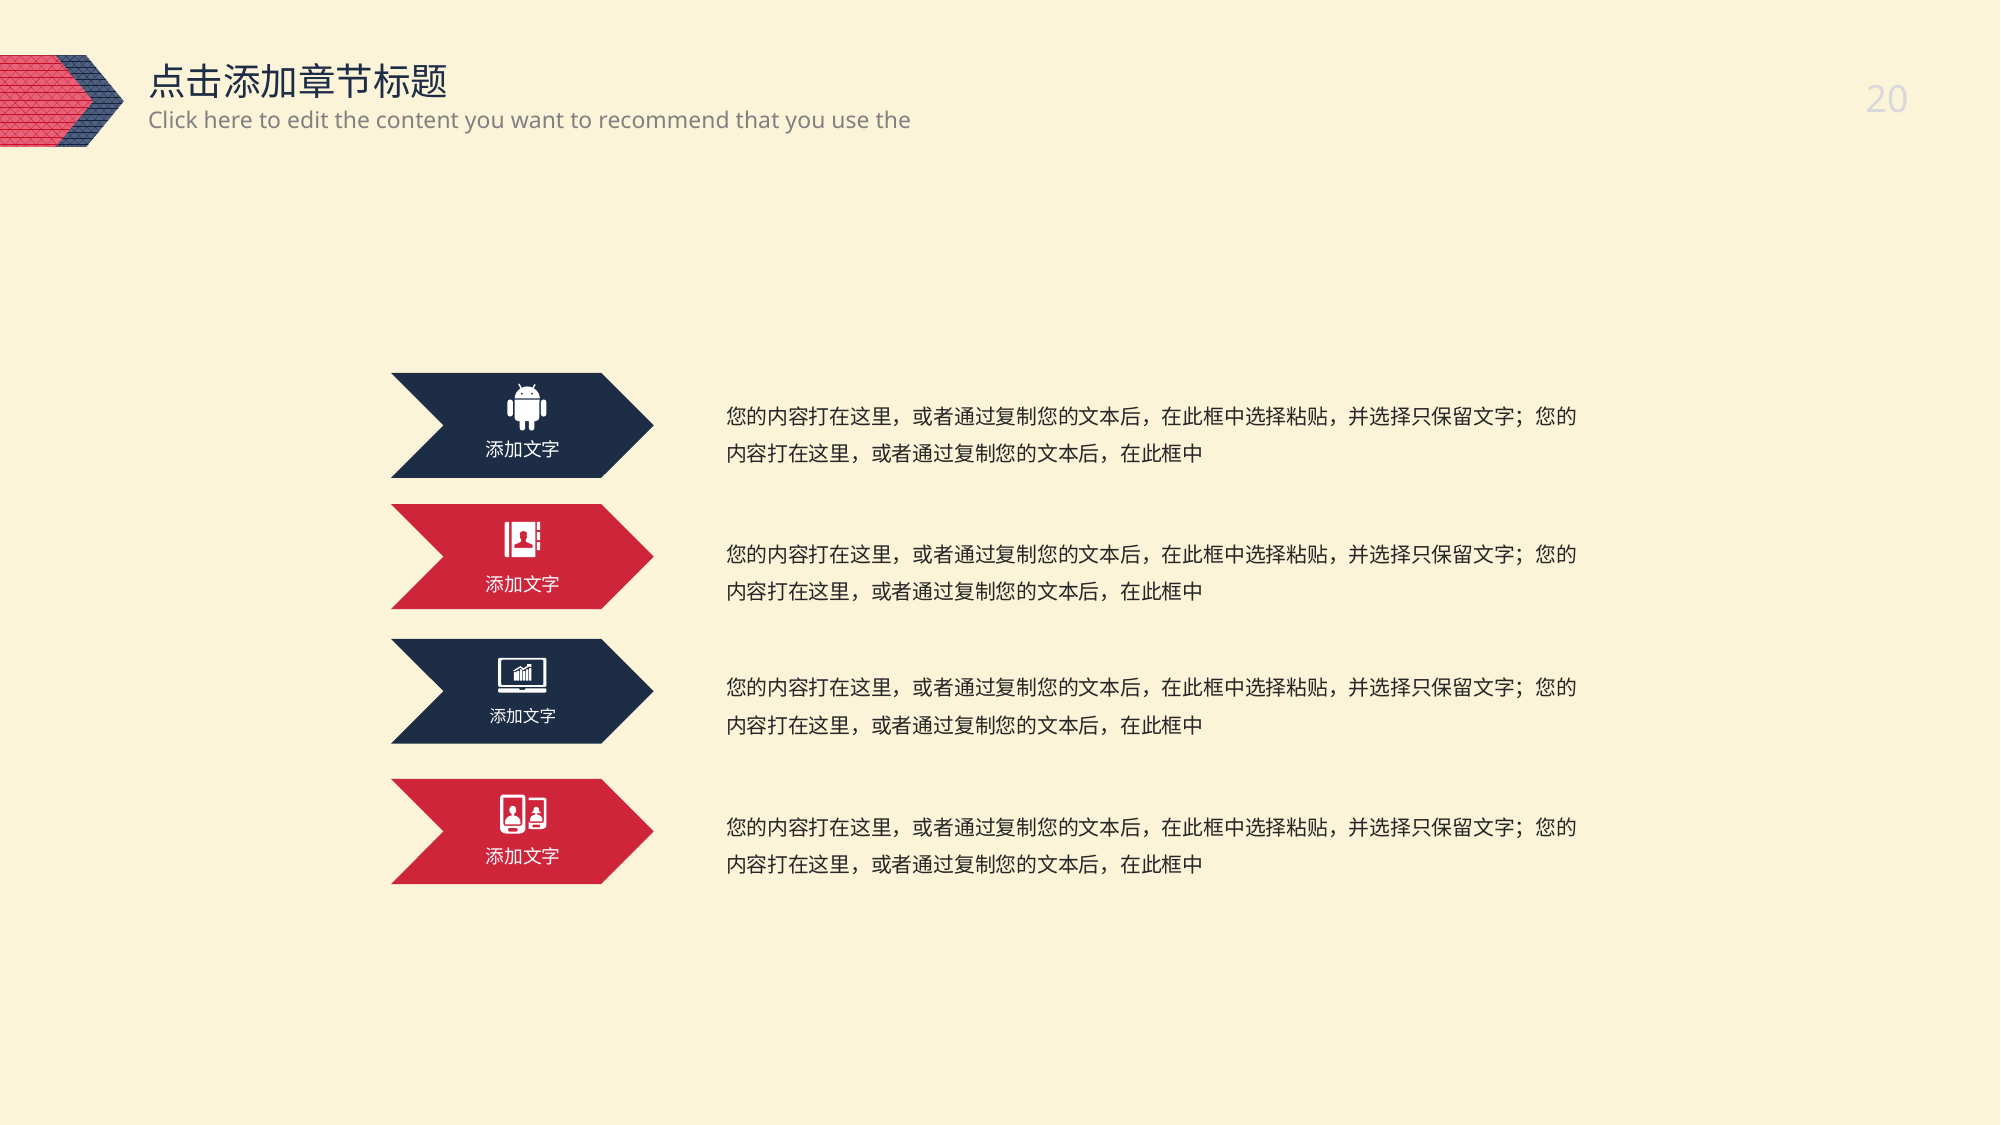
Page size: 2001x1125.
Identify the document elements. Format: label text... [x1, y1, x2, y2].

list Click here to edit the content you want to recommend that you use the [133, 101, 1427, 152]
text_box 您的内容打在这里，或者通过复制您的文本后，在此框中选择粘贴，并选择只保留文字；您的内容打在这里，或者通过复制您的文本后，在此框中 [711, 655, 1609, 724]
list 点击添加章节标题 [133, 55, 1427, 101]
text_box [390, 778, 654, 885]
text_box 您的内容打在这里，或者通过复制您的文本后，在此框中选择粘贴，并选择只保留文字；您的内容打在这里，或者通过复制您的文本后，在此框中 [711, 521, 1609, 590]
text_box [390, 372, 654, 478]
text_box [390, 638, 654, 744]
text_box 您的内容打在这里，或者通过复制您的文本后，在此框中选择粘贴，并选择只保留文字；您的内容打在这里，或者通过复制您的文本后，在此框中 [711, 794, 1609, 863]
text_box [390, 504, 654, 610]
text_box 您的内容打在这里，或者通过复制您的文本后，在此框中选择粘贴，并选择只保留文字；您的内容打在这里，或者通过复制您的文本后，在此框中 [711, 383, 1609, 452]
